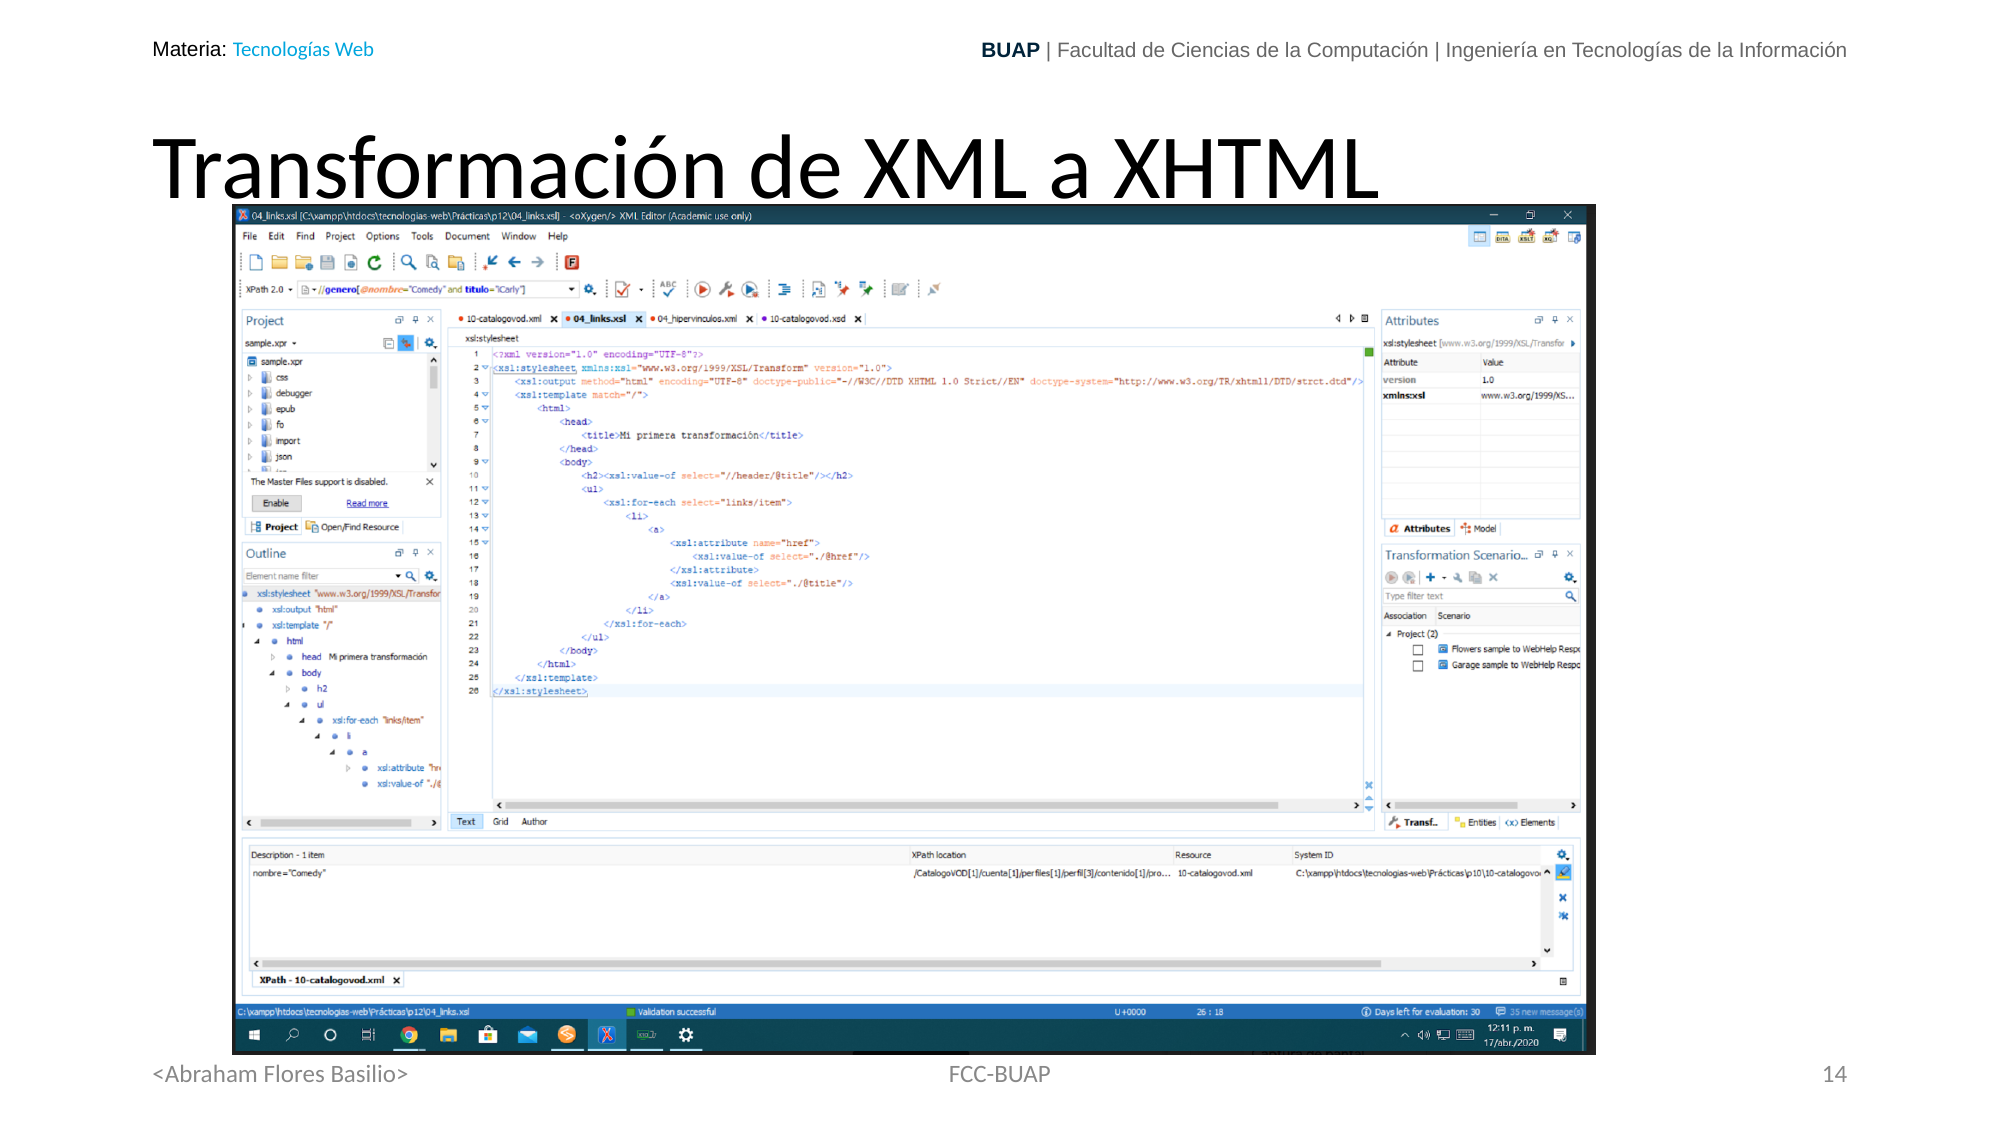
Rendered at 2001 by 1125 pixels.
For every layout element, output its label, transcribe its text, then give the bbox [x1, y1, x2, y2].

footer FCC-BUAP [662, 1063, 1338, 1103]
title Transformación de XML a XHTML [137, 59, 1863, 278]
slide_number ‹#› [1412, 1042, 1863, 1103]
slide_number <Abraham Flores Basilio> [137, 1042, 588, 1103]
picture [231, 203, 1596, 1055]
